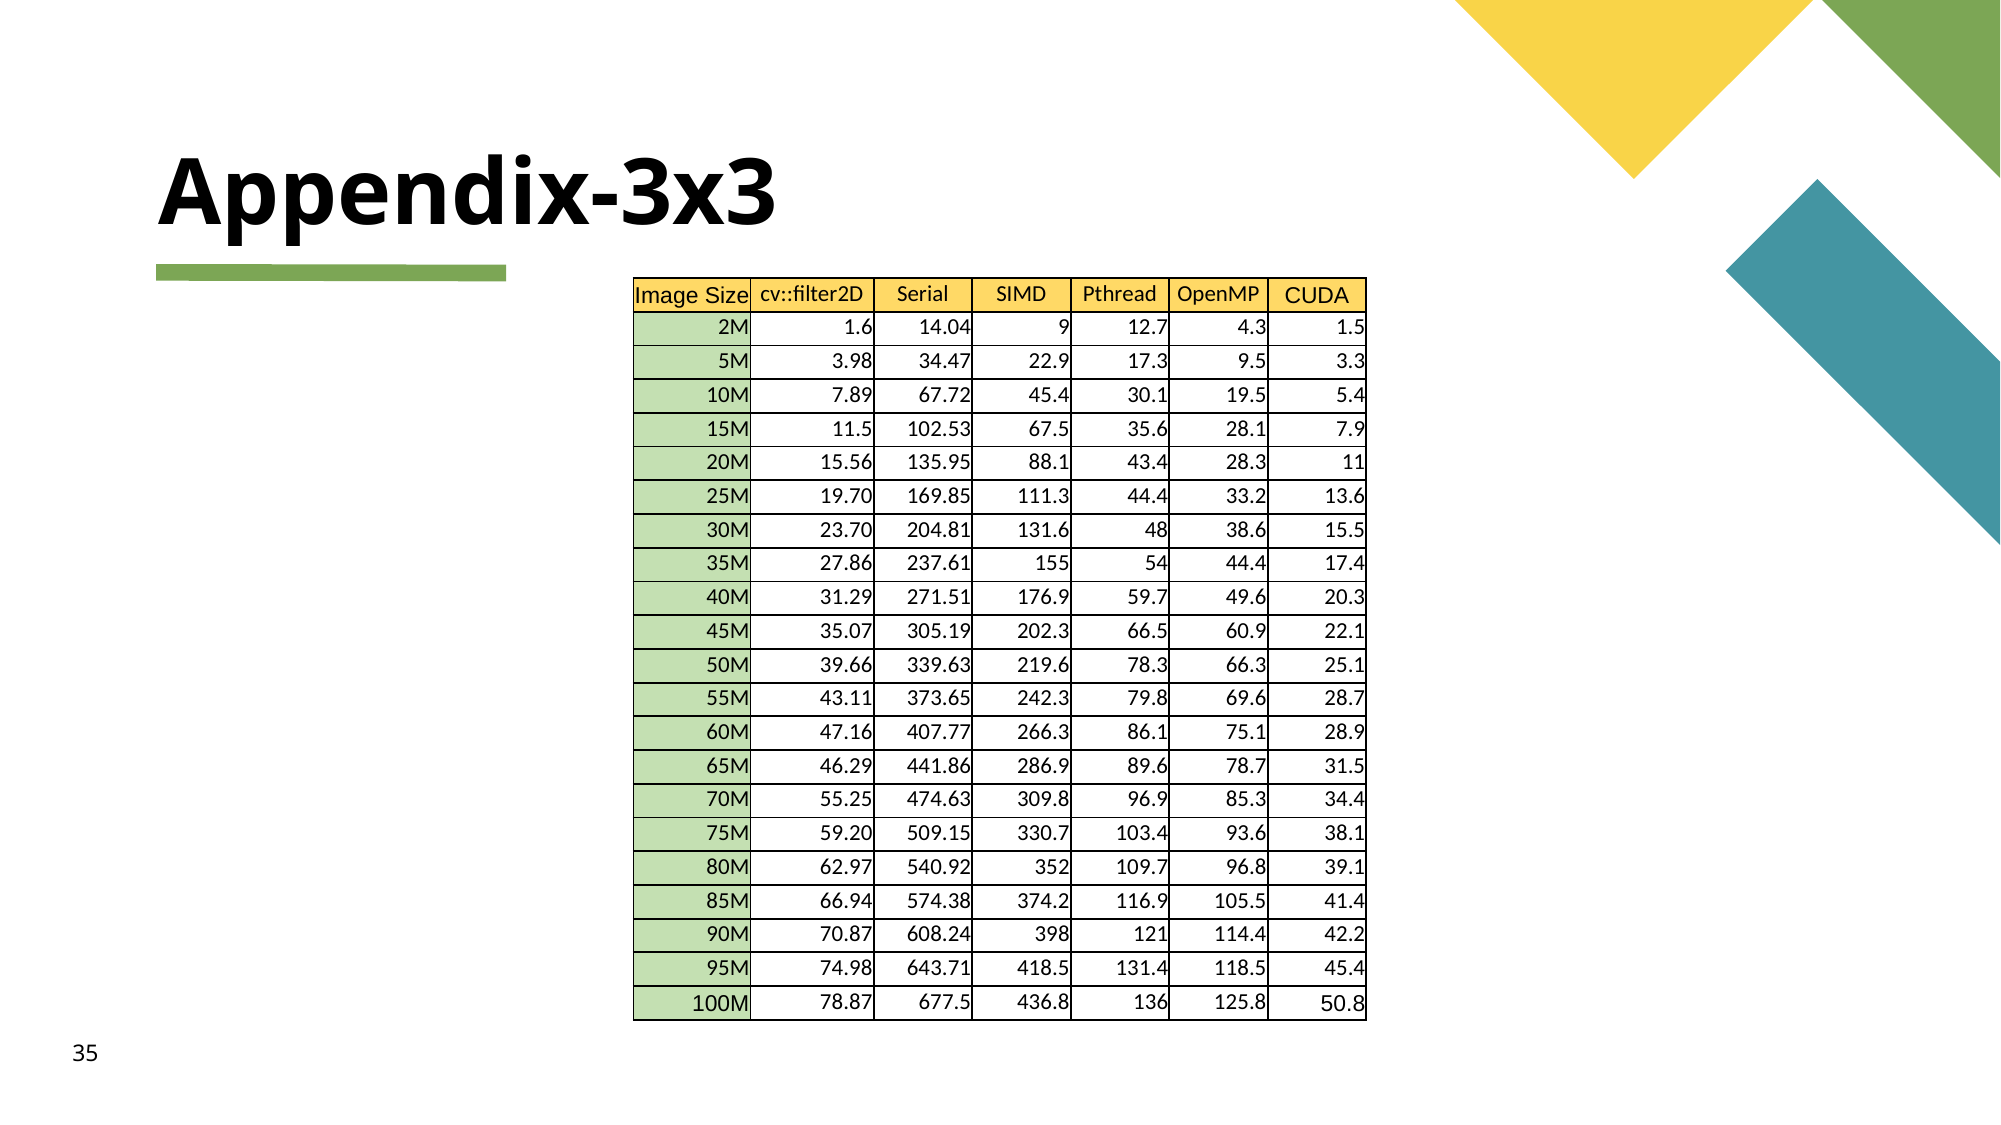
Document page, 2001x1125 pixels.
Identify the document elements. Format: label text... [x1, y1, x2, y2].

table_header OpenMP [1170, 279, 1267, 311]
table_cell 60.9 [1170, 616, 1267, 648]
table_cell 103.4 [1072, 818, 1168, 850]
table_cell 96.8 [1170, 852, 1267, 884]
table_cell 47.16 [751, 717, 873, 749]
table_cell 204.81 [875, 515, 971, 547]
table_cell 43.11 [751, 684, 873, 715]
table_cell 65M [634, 751, 750, 783]
table_cell 9 [973, 313, 1070, 345]
table_cell 44.4 [1170, 549, 1267, 581]
table_cell 11 [1269, 447, 1365, 479]
table_header Pthread [1072, 279, 1168, 311]
table_cell 54 [1072, 549, 1168, 581]
table_cell 242.3 [973, 684, 1070, 715]
table_cell 49.6 [1170, 582, 1267, 614]
table_cell 45.4 [973, 380, 1070, 412]
table_header CUDA [1269, 279, 1365, 311]
table_cell 309.8 [973, 785, 1070, 817]
table_cell 109.7 [1072, 852, 1168, 884]
table_cell 3.98 [751, 346, 873, 378]
table_cell 90M [634, 920, 750, 951]
table_cell 25M [634, 481, 750, 513]
table_cell 1.5 [1269, 313, 1365, 345]
table_cell 78.87 [751, 987, 873, 1019]
table_cell 93.6 [1170, 818, 1267, 850]
table_cell 17.3 [1072, 346, 1168, 378]
table_cell 28.9 [1269, 717, 1365, 749]
table_cell 62.97 [751, 852, 873, 884]
table_header SIMD [973, 279, 1070, 311]
table_cell 135.95 [875, 447, 971, 479]
table_cell 28.3 [1170, 447, 1267, 479]
table_cell 30M [634, 515, 750, 547]
table_cell 74.98 [751, 953, 873, 985]
table_cell 43.4 [1072, 447, 1168, 479]
table_cell 67.5 [973, 414, 1070, 446]
table_cell 574.38 [875, 886, 971, 918]
table_cell 15.56 [751, 447, 873, 479]
table_cell 89.6 [1072, 751, 1168, 783]
table_cell 45.4 [1269, 953, 1365, 985]
table_cell 131.6 [973, 515, 1070, 547]
table_cell 59.20 [751, 818, 873, 850]
table_cell 35.07 [751, 616, 873, 648]
table_header cv::filter2D [751, 279, 873, 311]
table_cell 35.6 [1072, 414, 1168, 446]
table_cell 111.3 [973, 481, 1070, 513]
table_cell 373.65 [875, 684, 971, 715]
table_cell 30.1 [1072, 380, 1168, 412]
table_cell 95M [634, 953, 750, 985]
table_cell 339.63 [875, 650, 971, 682]
table_cell 27.86 [751, 549, 873, 581]
table_cell 28.7 [1269, 684, 1365, 715]
table_cell 105.5 [1170, 886, 1267, 918]
table_cell 70M [634, 785, 750, 817]
table_cell 66.3 [1170, 650, 1267, 682]
table_cell 5.4 [1269, 380, 1365, 412]
table_cell 96.9 [1072, 785, 1168, 817]
table_cell 1.6 [751, 313, 873, 345]
table_cell 9.5 [1170, 346, 1267, 378]
table_cell 266.3 [973, 717, 1070, 749]
table_cell 7.9 [1269, 414, 1365, 446]
table_cell 13.6 [1269, 481, 1365, 513]
table_cell 15.5 [1269, 515, 1365, 547]
table_cell 79.8 [1072, 684, 1168, 715]
title Appendix-3x3 [158, 144, 969, 245]
table_cell 509.15 [875, 818, 971, 850]
table_cell 540.92 [875, 852, 971, 884]
table_cell 46.29 [751, 751, 873, 783]
table_cell 12.7 [1072, 313, 1168, 345]
table_cell 39.66 [751, 650, 873, 682]
table_cell 50M [634, 650, 750, 682]
table_cell 418.5 [973, 953, 1070, 985]
table_header Serial [875, 279, 971, 311]
table_cell 55.25 [751, 785, 873, 817]
table_cell 116.9 [1072, 886, 1168, 918]
table_cell 41.4 [1269, 886, 1365, 918]
table_cell 219.6 [973, 650, 1070, 682]
table_cell 136 [1072, 987, 1168, 1019]
table_cell 70.87 [751, 920, 873, 951]
table_cell 176.9 [973, 582, 1070, 614]
table_cell 474.63 [875, 785, 971, 817]
table_cell 42.2 [1269, 920, 1365, 951]
table_cell 45M [634, 616, 750, 648]
table_cell 50.8 [1269, 987, 1365, 1019]
table_cell 78.7 [1170, 751, 1267, 783]
table_cell 441.86 [875, 751, 971, 783]
table_cell 59.7 [1072, 582, 1168, 614]
table_cell 330.7 [973, 818, 1070, 850]
table_cell 102.53 [875, 414, 971, 446]
table_cell 305.19 [875, 616, 971, 648]
table_cell 34.47 [875, 346, 971, 378]
table_cell 125.8 [1170, 987, 1267, 1019]
table_cell 75.1 [1170, 717, 1267, 749]
table_header Image Size [634, 279, 750, 311]
table_cell 11.5 [751, 414, 873, 446]
table_cell 19.5 [1170, 380, 1267, 412]
table_cell 19.70 [751, 481, 873, 513]
table_cell 31.5 [1269, 751, 1365, 783]
table_cell 20M [634, 447, 750, 479]
table_cell 398 [973, 920, 1070, 951]
table_cell 34.4 [1269, 785, 1365, 817]
table_cell 55M [634, 684, 750, 715]
table_cell 5M [634, 346, 750, 378]
table_cell 20.3 [1269, 582, 1365, 614]
table_cell 643.71 [875, 953, 971, 985]
table_cell 608.24 [875, 920, 971, 951]
table_cell 39.1 [1269, 852, 1365, 884]
table_cell 271.51 [875, 582, 971, 614]
table_cell 78.3 [1072, 650, 1168, 682]
table_cell 407.77 [875, 717, 971, 749]
table_cell 22.1 [1269, 616, 1365, 648]
table_cell 155 [973, 549, 1070, 581]
slide_number ‹#› [72, 1038, 159, 1080]
table_cell 2M [634, 313, 750, 345]
table_cell 202.3 [973, 616, 1070, 648]
table_cell 35M [634, 549, 750, 581]
table_cell 100M [634, 987, 750, 1019]
table_cell 85M [634, 886, 750, 918]
table_cell 38.1 [1269, 818, 1365, 850]
table_cell 169.85 [875, 481, 971, 513]
table_cell 40M [634, 582, 750, 614]
table_cell 10M [634, 380, 750, 412]
table_cell 4.3 [1170, 313, 1267, 345]
table_cell 22.9 [973, 346, 1070, 378]
table_cell 31.29 [751, 582, 873, 614]
table_cell 121 [1072, 920, 1168, 951]
table_cell 3.3 [1269, 346, 1365, 378]
table_cell 118.5 [1170, 953, 1267, 985]
table_cell 28.1 [1170, 414, 1267, 446]
table_cell 44.4 [1072, 481, 1168, 513]
table_cell 15M [634, 414, 750, 446]
table_cell 33.2 [1170, 481, 1267, 513]
table_cell 85.3 [1170, 785, 1267, 817]
table_cell 237.61 [875, 549, 971, 581]
table_cell 352 [973, 852, 1070, 884]
table_cell 66.94 [751, 886, 873, 918]
table_cell 17.4 [1269, 549, 1365, 581]
table_cell 7.89 [751, 380, 873, 412]
table_cell 80M [634, 852, 750, 884]
table_cell 25.1 [1269, 650, 1365, 682]
table_cell 677.5 [875, 987, 971, 1019]
table_cell 60M [634, 717, 750, 749]
table_cell 131.4 [1072, 953, 1168, 985]
table_cell 286.9 [973, 751, 1070, 783]
table_cell 75M [634, 818, 750, 850]
table_cell 69.6 [1170, 684, 1267, 715]
table_cell 66.5 [1072, 616, 1168, 648]
table_cell 23.70 [751, 515, 873, 547]
table_cell 38.6 [1170, 515, 1267, 547]
table_cell 374.2 [973, 886, 1070, 918]
table_cell 67.72 [875, 380, 971, 412]
table_cell 436.8 [973, 987, 1070, 1019]
table_cell 86.1 [1072, 717, 1168, 749]
table_cell 88.1 [973, 447, 1070, 479]
table_cell 14.04 [875, 313, 971, 345]
table_cell 114.4 [1170, 920, 1267, 951]
table_cell 48 [1072, 515, 1168, 547]
